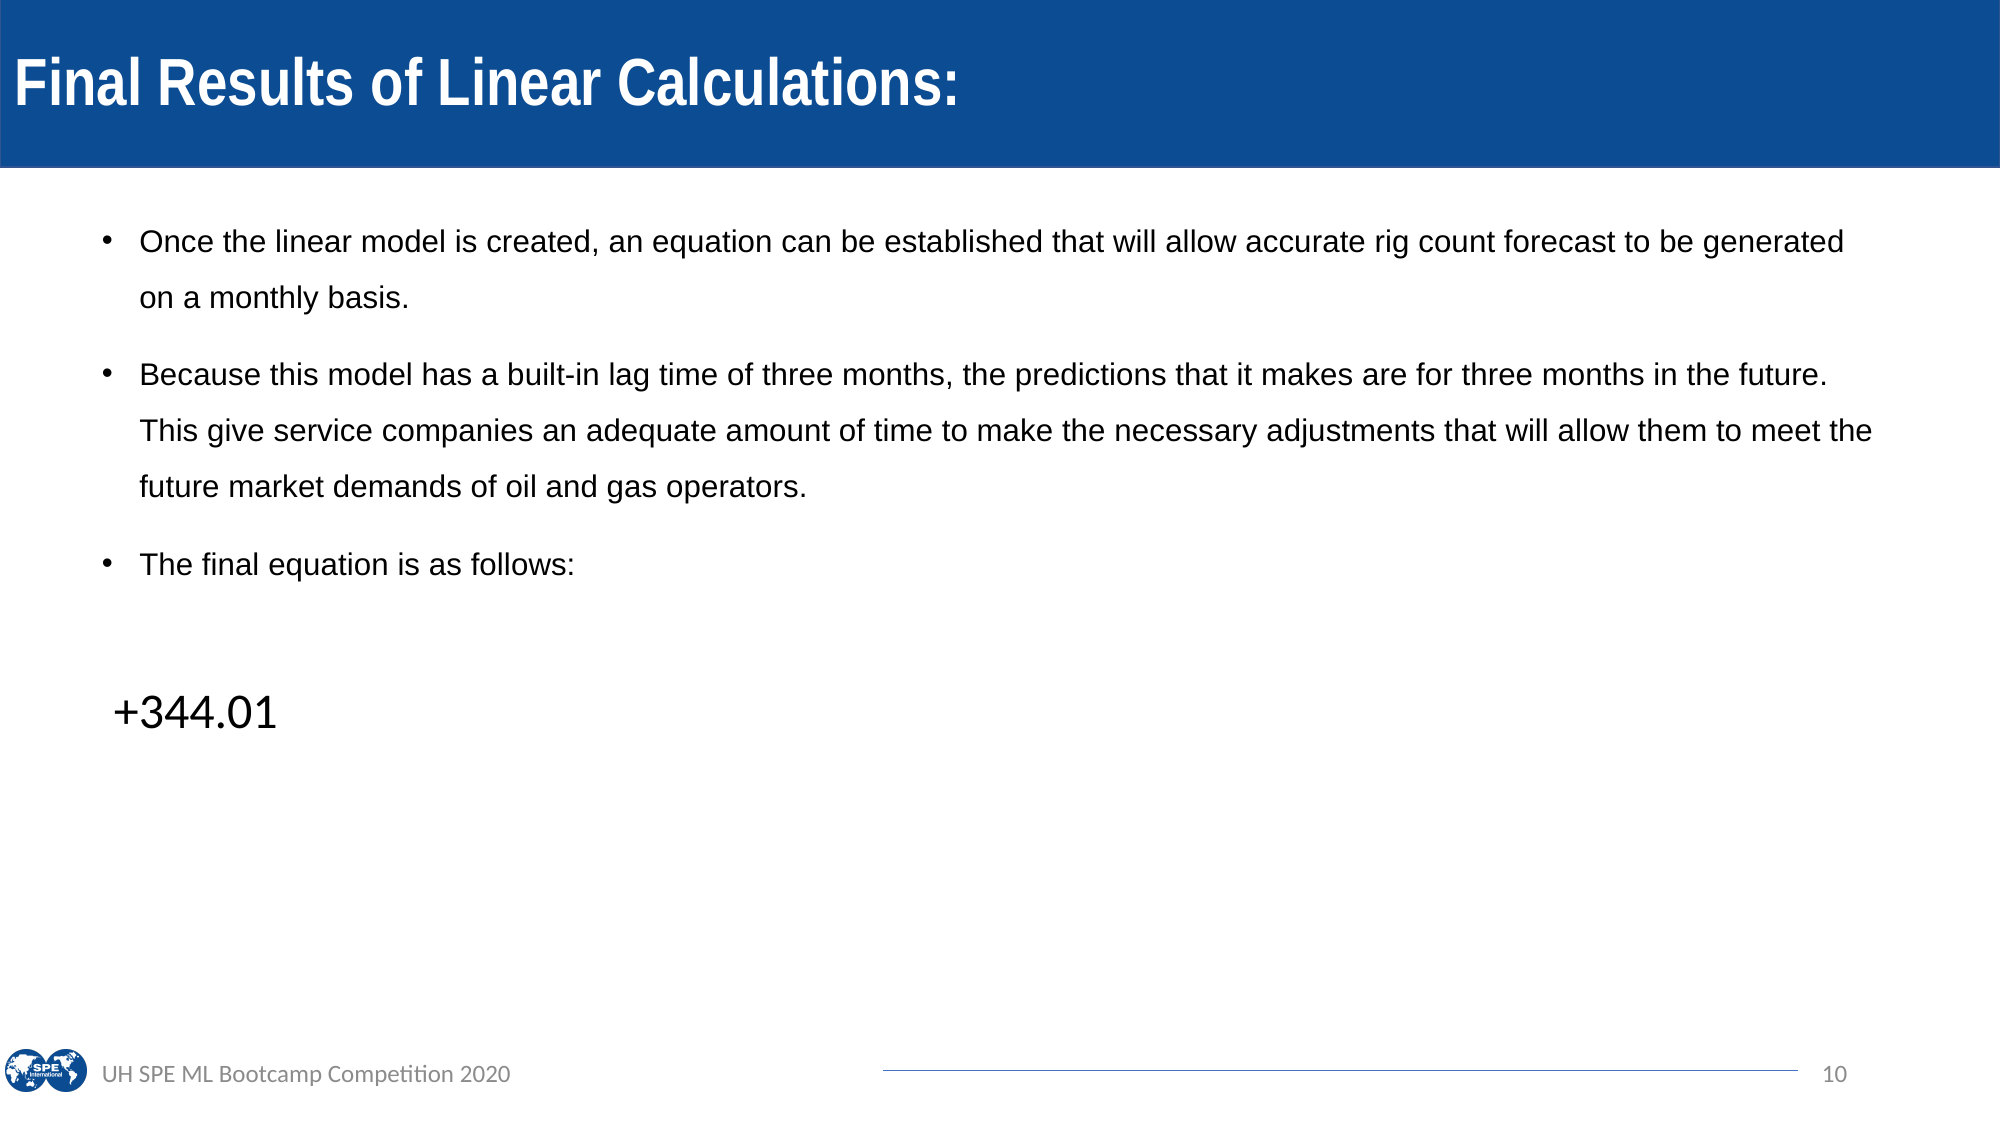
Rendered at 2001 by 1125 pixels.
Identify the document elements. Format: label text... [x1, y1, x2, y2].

text_box Final Results of Linear Calculations: [0, 0, 2000, 168]
picture [5, 1049, 87, 1092]
footer UH SPE ML Bootcamp Competition 2020 [86, 1042, 1412, 1103]
slide_number 10 [1412, 1042, 1863, 1103]
list Once the linear model is created, an equation can be established that will allow accurate rig count forecast to be generated on a monthly basis. Because this model has a built-in lag time of three months, the predictions that it makes are for three months in the future. This give service companies an adequate amount of time to make the necessary adjustments that will allow them to meet the future market demands of oil and gas operators. The final equation is as follows: [86, 195, 1903, 1014]
